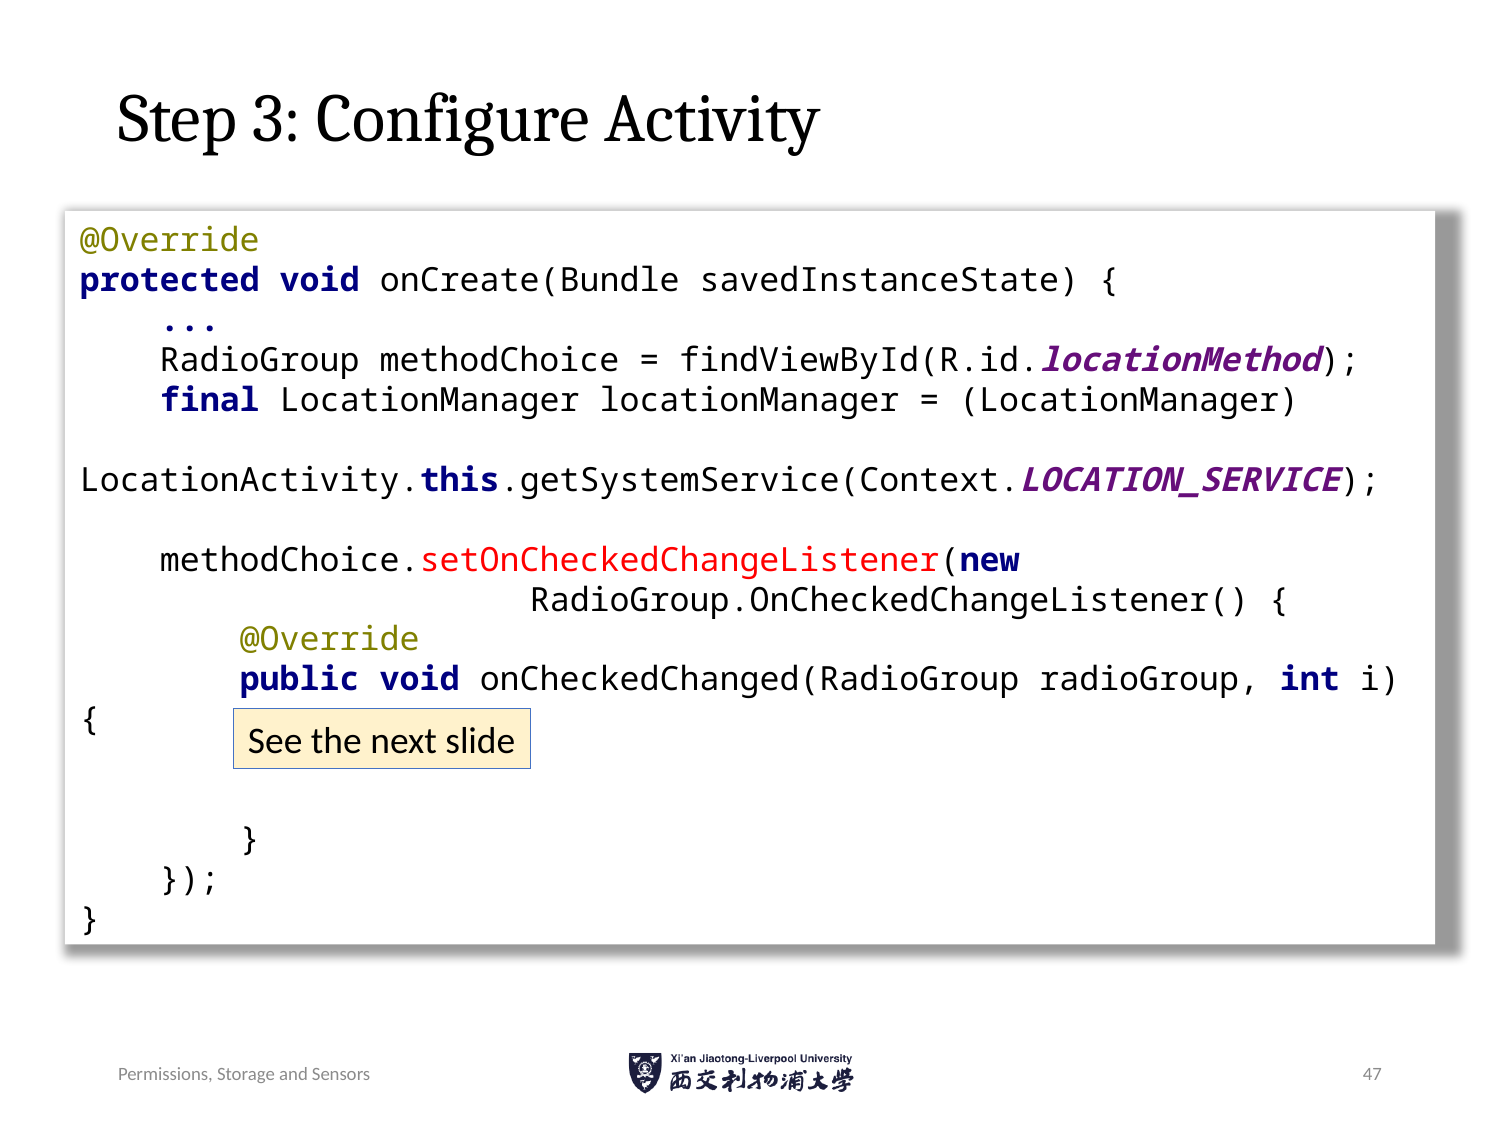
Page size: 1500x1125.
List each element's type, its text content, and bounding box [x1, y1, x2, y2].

slide_number 47 [1059, 1042, 1397, 1103]
title Step 3: Configure Activity [103, 59, 1397, 178]
slide_number Permissions, Storage and Sensors [103, 1042, 441, 1103]
picture [625, 1049, 857, 1096]
text_box @Override protected void onCreate(Bundle savedInstanceState) { ... RadioGroup methodChoice = findViewById(R.id.locationMethod); final LocationManager locationManager = (LocationManager) LocationActivity.this.getSystemService(Context.LOCATION_SERVICE); methodChoice.setOnCheckedChangeListener(new RadioGroup.OnCheckedChangeListener() { @Override public void onCheckedChanged(RadioGroup radioGroup, int i) { } }); } [64, 210, 1436, 945]
text_box See the next slide [233, 708, 531, 769]
